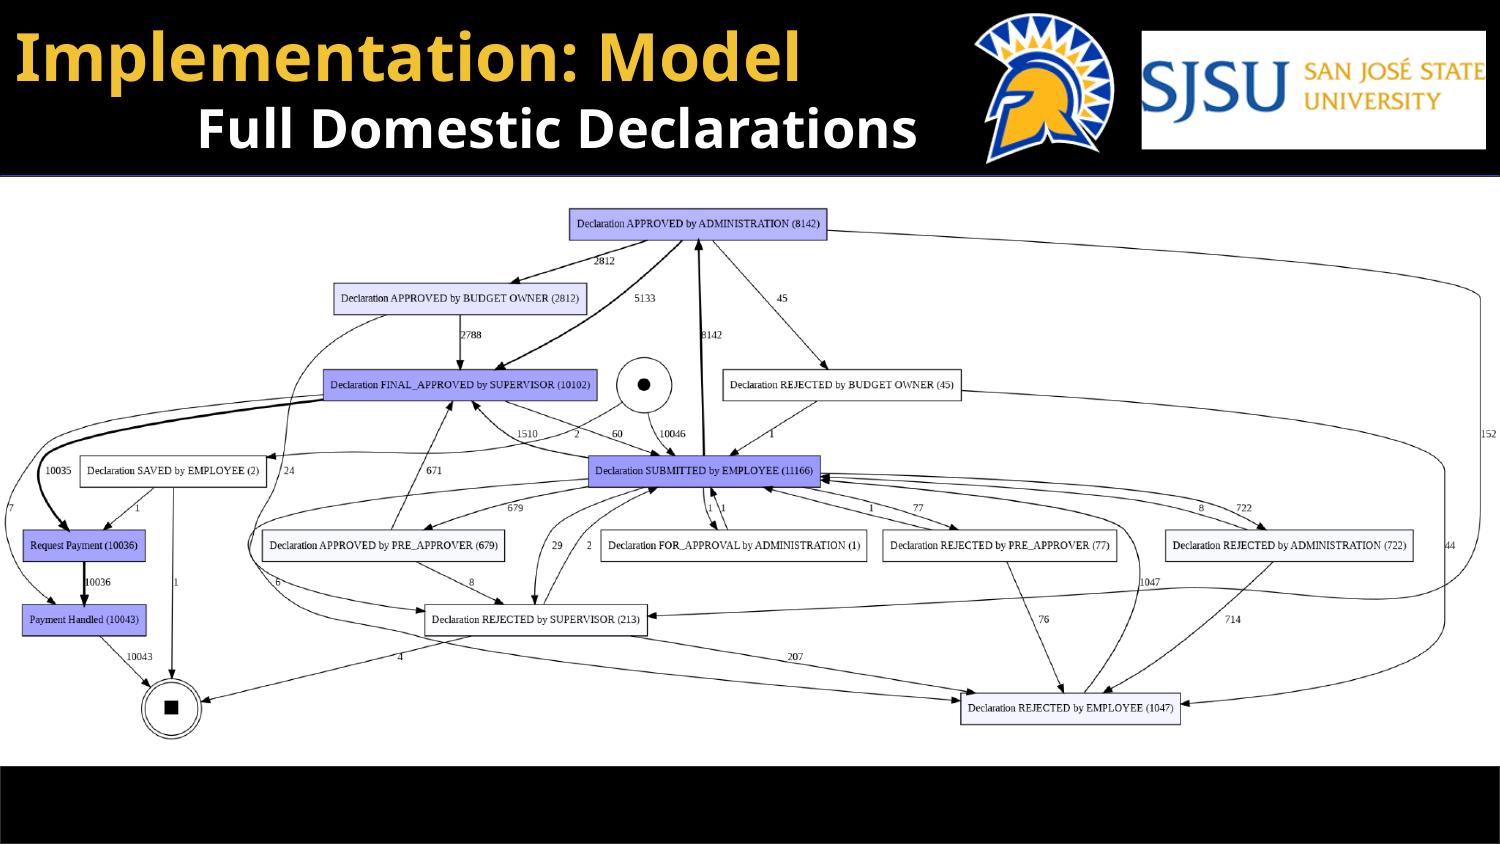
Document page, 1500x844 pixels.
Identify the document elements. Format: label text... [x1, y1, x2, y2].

picture [0, 205, 1500, 742]
text_box Implementation: Model Full Domestic Declarations [0, 0, 1500, 175]
picture [973, 12, 1486, 165]
text_box [0, 766, 1500, 844]
